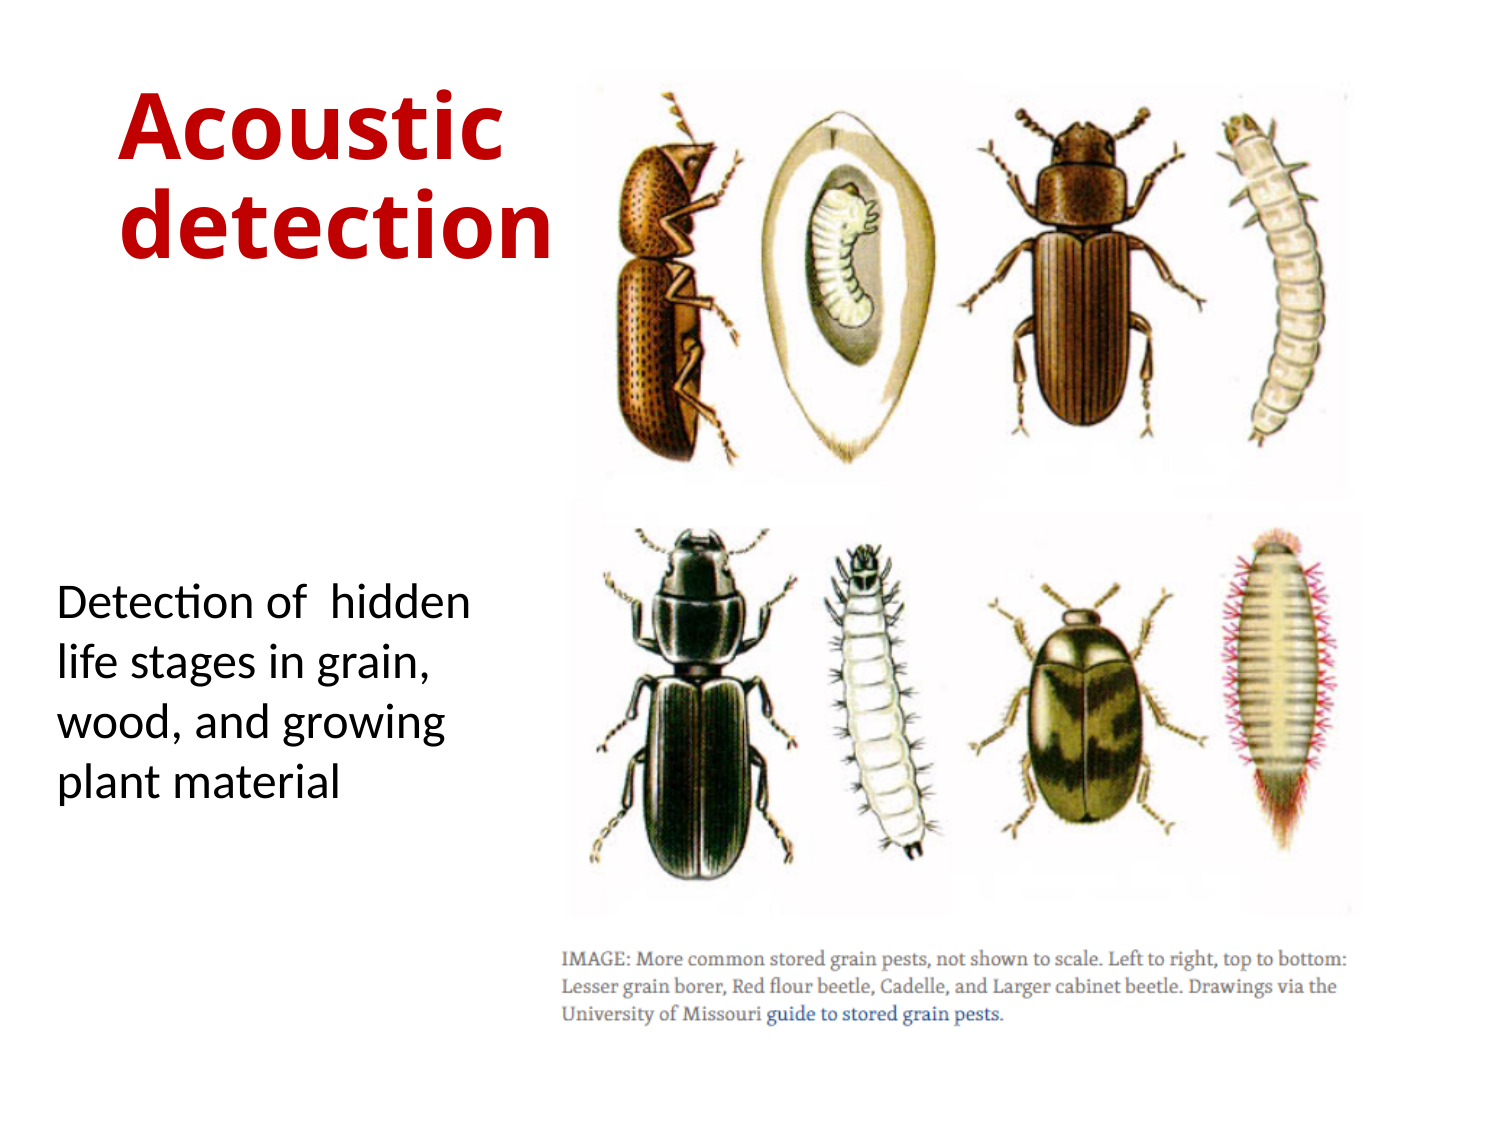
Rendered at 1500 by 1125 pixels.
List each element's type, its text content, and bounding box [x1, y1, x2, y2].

picture [471, 70, 1462, 1051]
text_box Detection of hidden life stages in grain, wood, and growing plant material [41, 560, 471, 861]
text_box Acoustic detection [103, 70, 471, 289]
